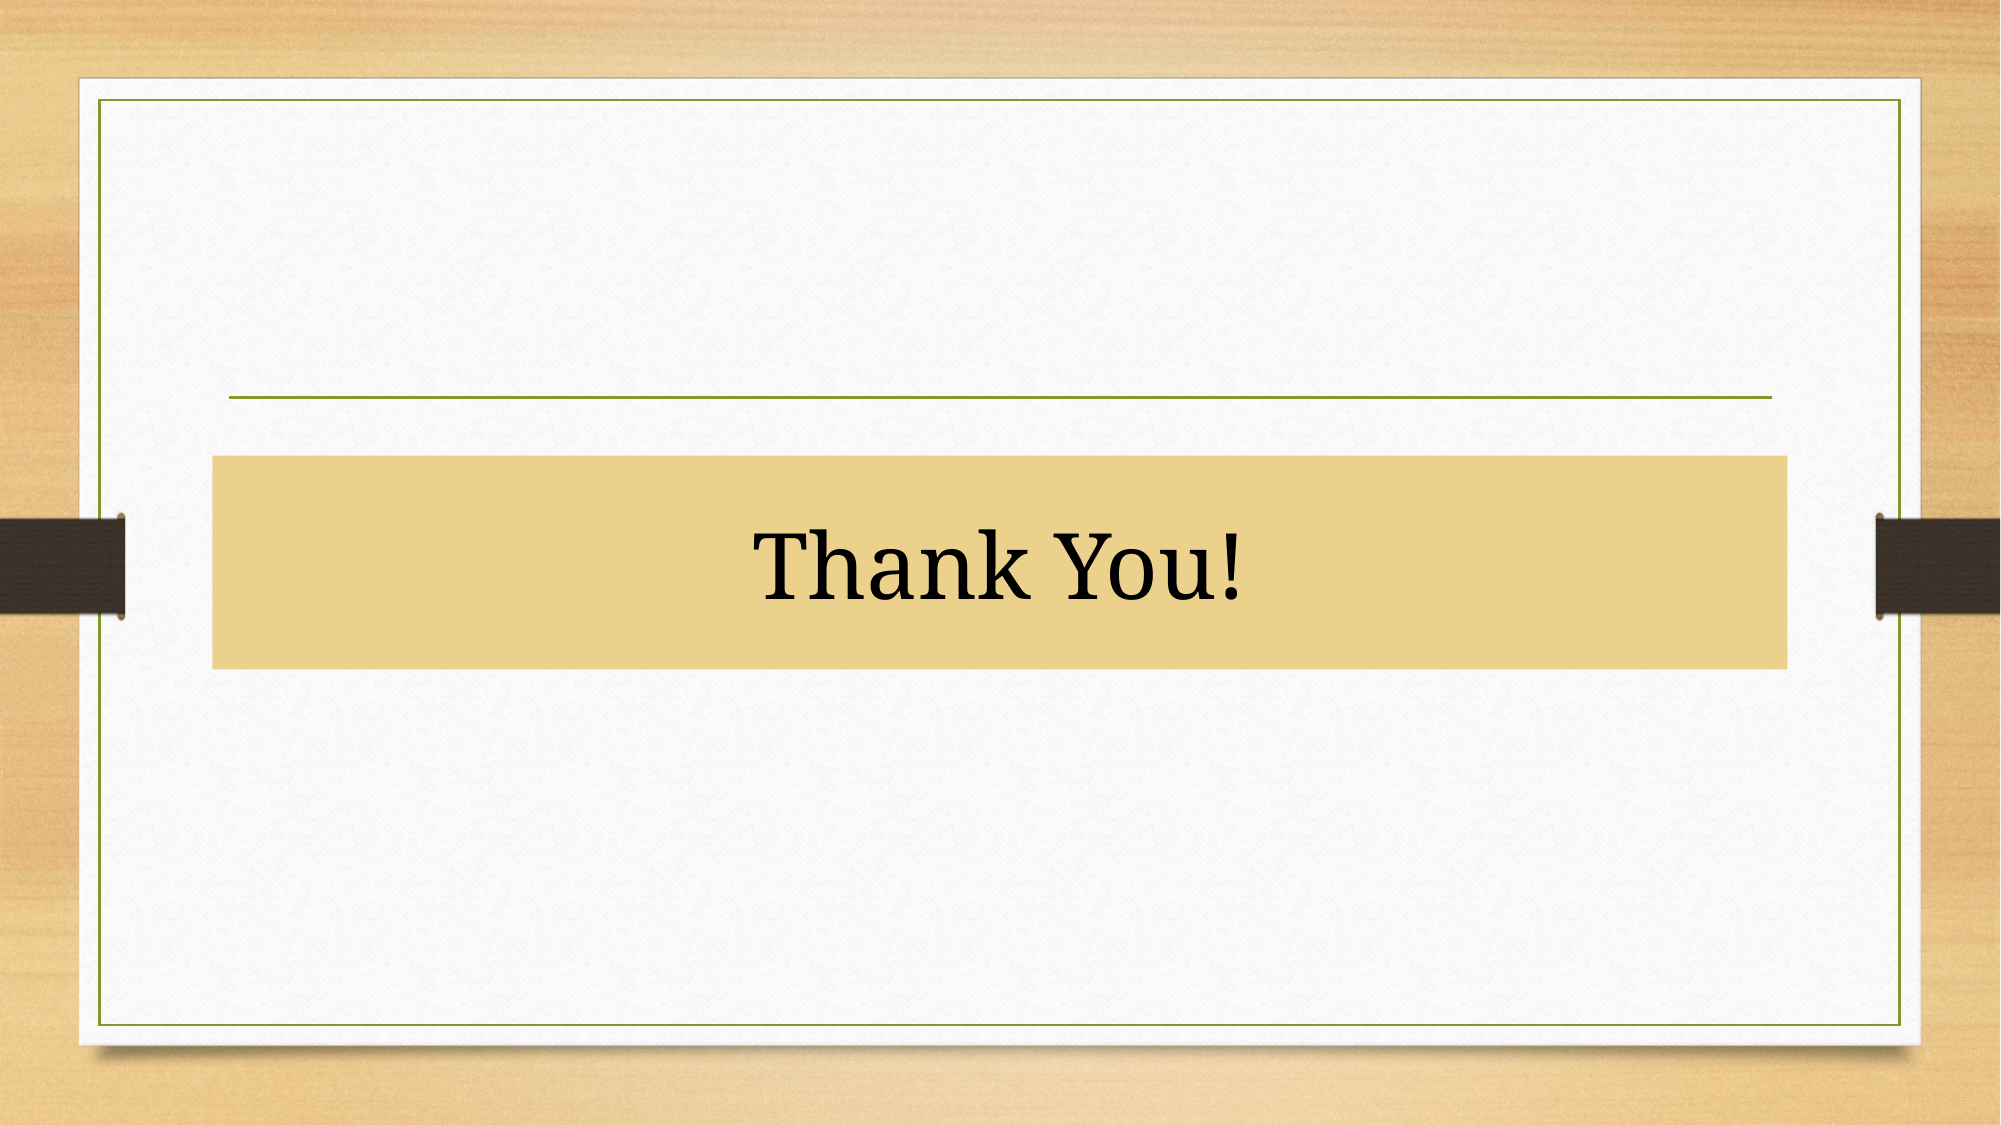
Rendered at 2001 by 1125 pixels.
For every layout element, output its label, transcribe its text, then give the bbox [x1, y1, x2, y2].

picture [0, 0, 2001, 1125]
title Thank You! [212, 455, 1788, 670]
